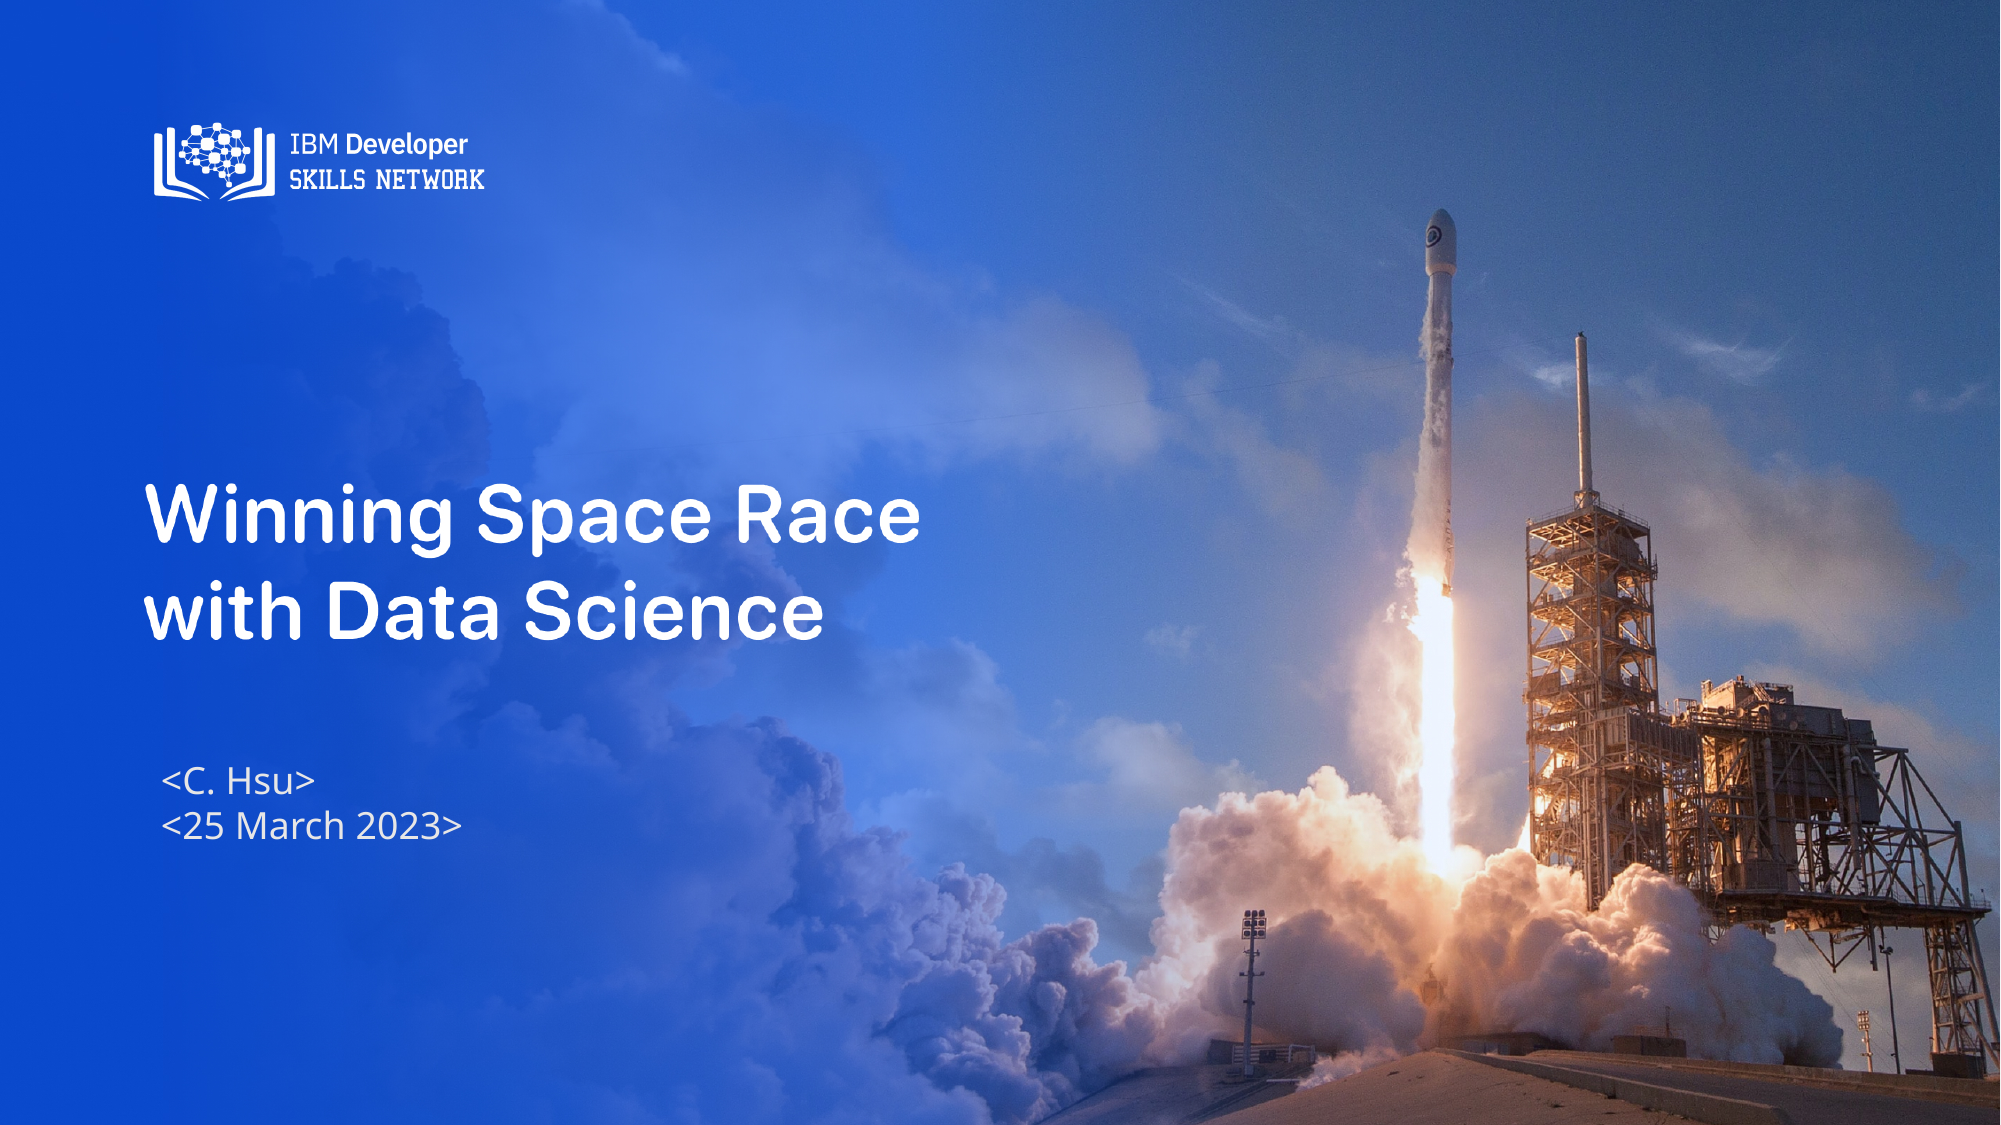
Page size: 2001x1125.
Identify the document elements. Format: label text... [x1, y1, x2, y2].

picture [0, 0, 2001, 1125]
text_box <C. Hsu> <25 March 2023> [145, 749, 559, 855]
